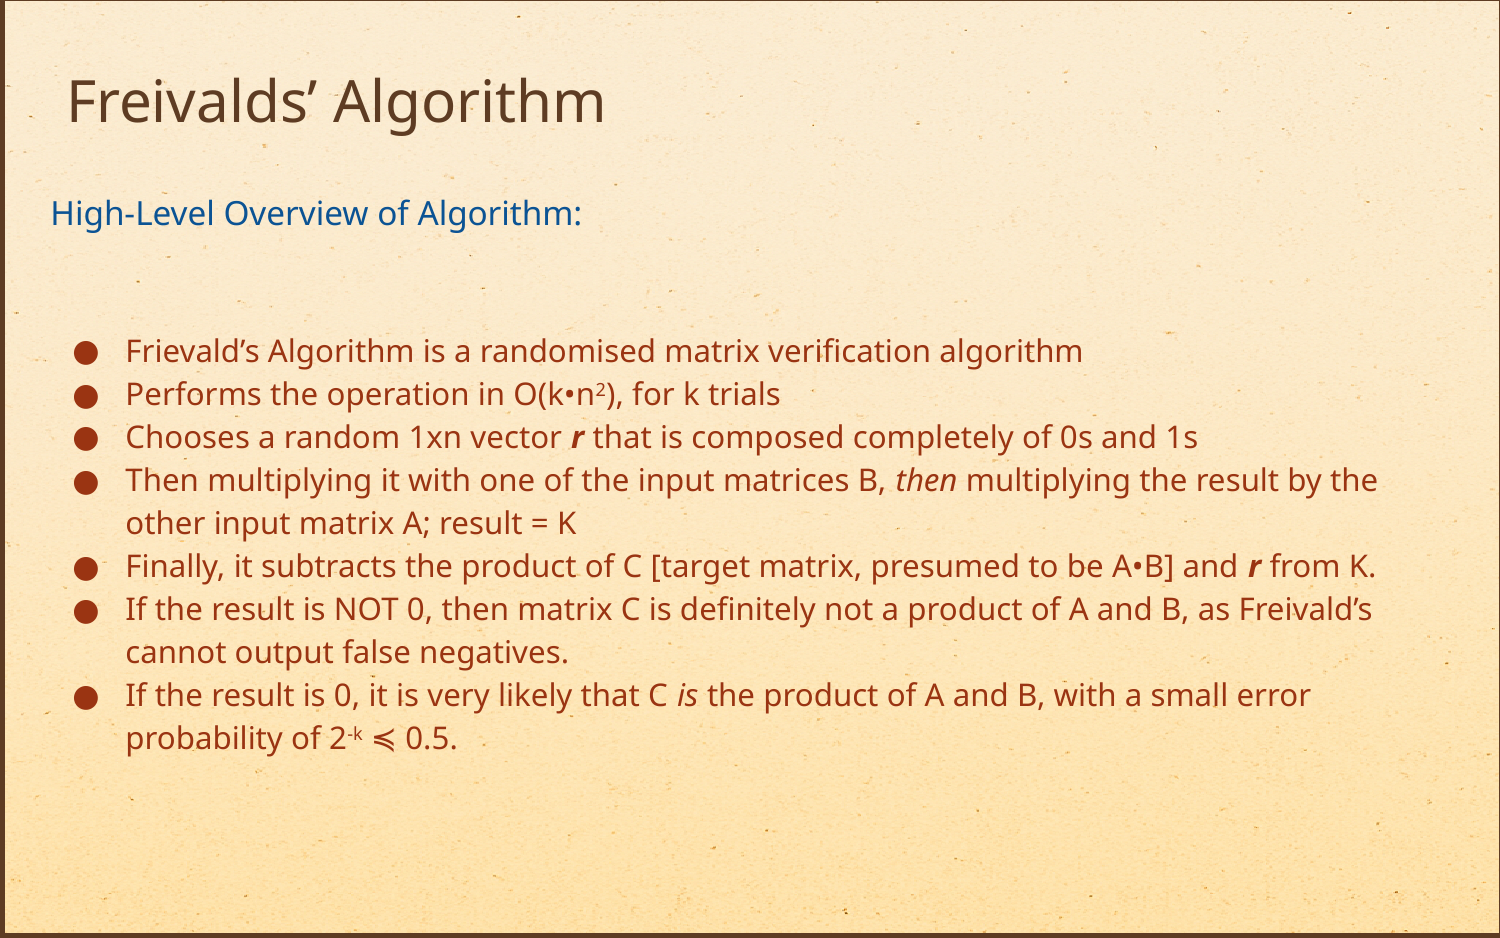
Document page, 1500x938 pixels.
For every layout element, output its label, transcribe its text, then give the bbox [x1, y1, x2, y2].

list High-Level Overview of Algorithm: Frievald’s Algorithm is a randomised matrix verification algorithm Performs the operation in O(k•n2), for k trials Chooses a random 1xn vector r that is composed completely of 0s and 1s Then multiplying it with one of the input matrices B, then multiplying the result by the other input matrix A; result = K Finally, it subtracts the product of C [target matrix, presumed to be A•B] and r from K. If the result is NOT 0, then matrix C is definitely not a product of A and B, as Freivald’s cannot output false negatives. If the result is 0, it is very likely that C is the product of A and B, with a small error probability of 2-k ≼ 0.5. [35, 171, 1434, 924]
text_box [1, 0, 1500, 936]
picture [0, 0, 1500, 938]
title Freivalds’ Algorithm [51, 49, 1449, 155]
